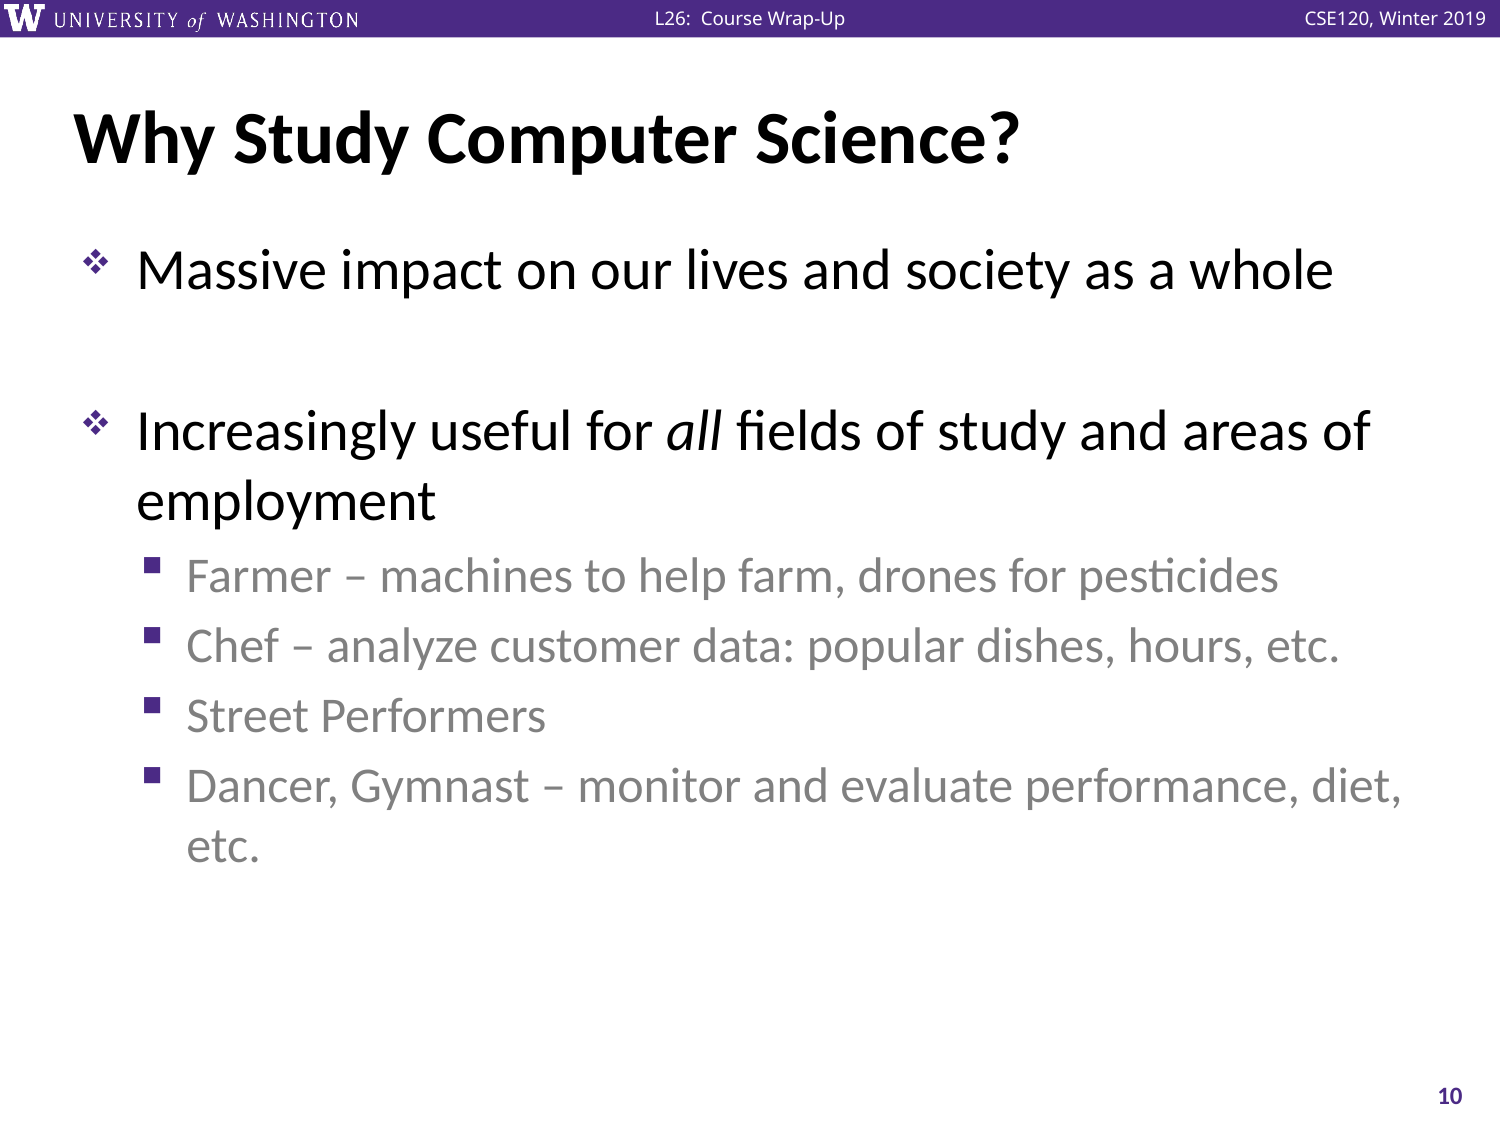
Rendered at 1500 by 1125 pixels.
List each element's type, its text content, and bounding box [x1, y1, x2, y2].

list Massive impact on our lives and society as a whole Increasingly useful for all fields of study and areas of employment Farmer – machines to help farm, drones for pesticides Chef – analyze customer data: popular dishes, hours, etc. Street Performers Dancer, Gymnast – monitor and evaluate performance, diet, etc. [64, 223, 1438, 1040]
picture [4, 4, 358, 32]
title Why Study Computer Science? [58, 71, 1438, 197]
slide_number 10 [1400, 1065, 1500, 1125]
